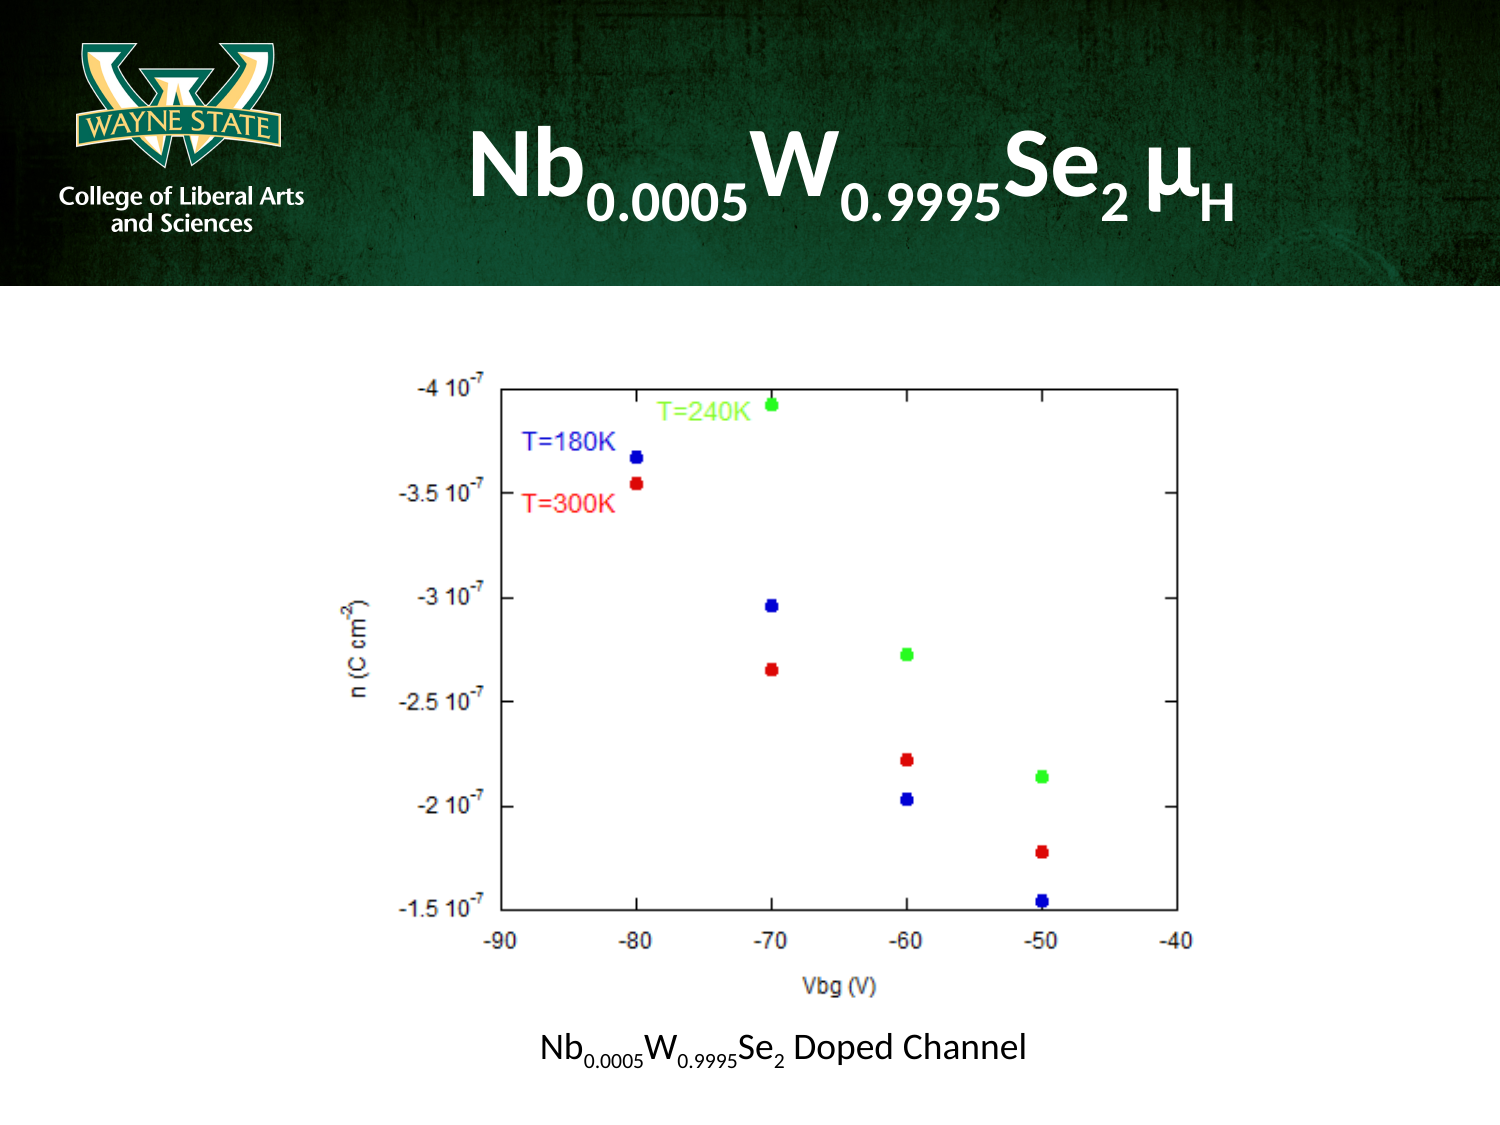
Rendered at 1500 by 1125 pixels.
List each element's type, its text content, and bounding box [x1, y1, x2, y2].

text_box Nb0.0005W0.9995Se2 Doped Channel [525, 1021, 1088, 1081]
picture [0, 0, 1500, 1014]
